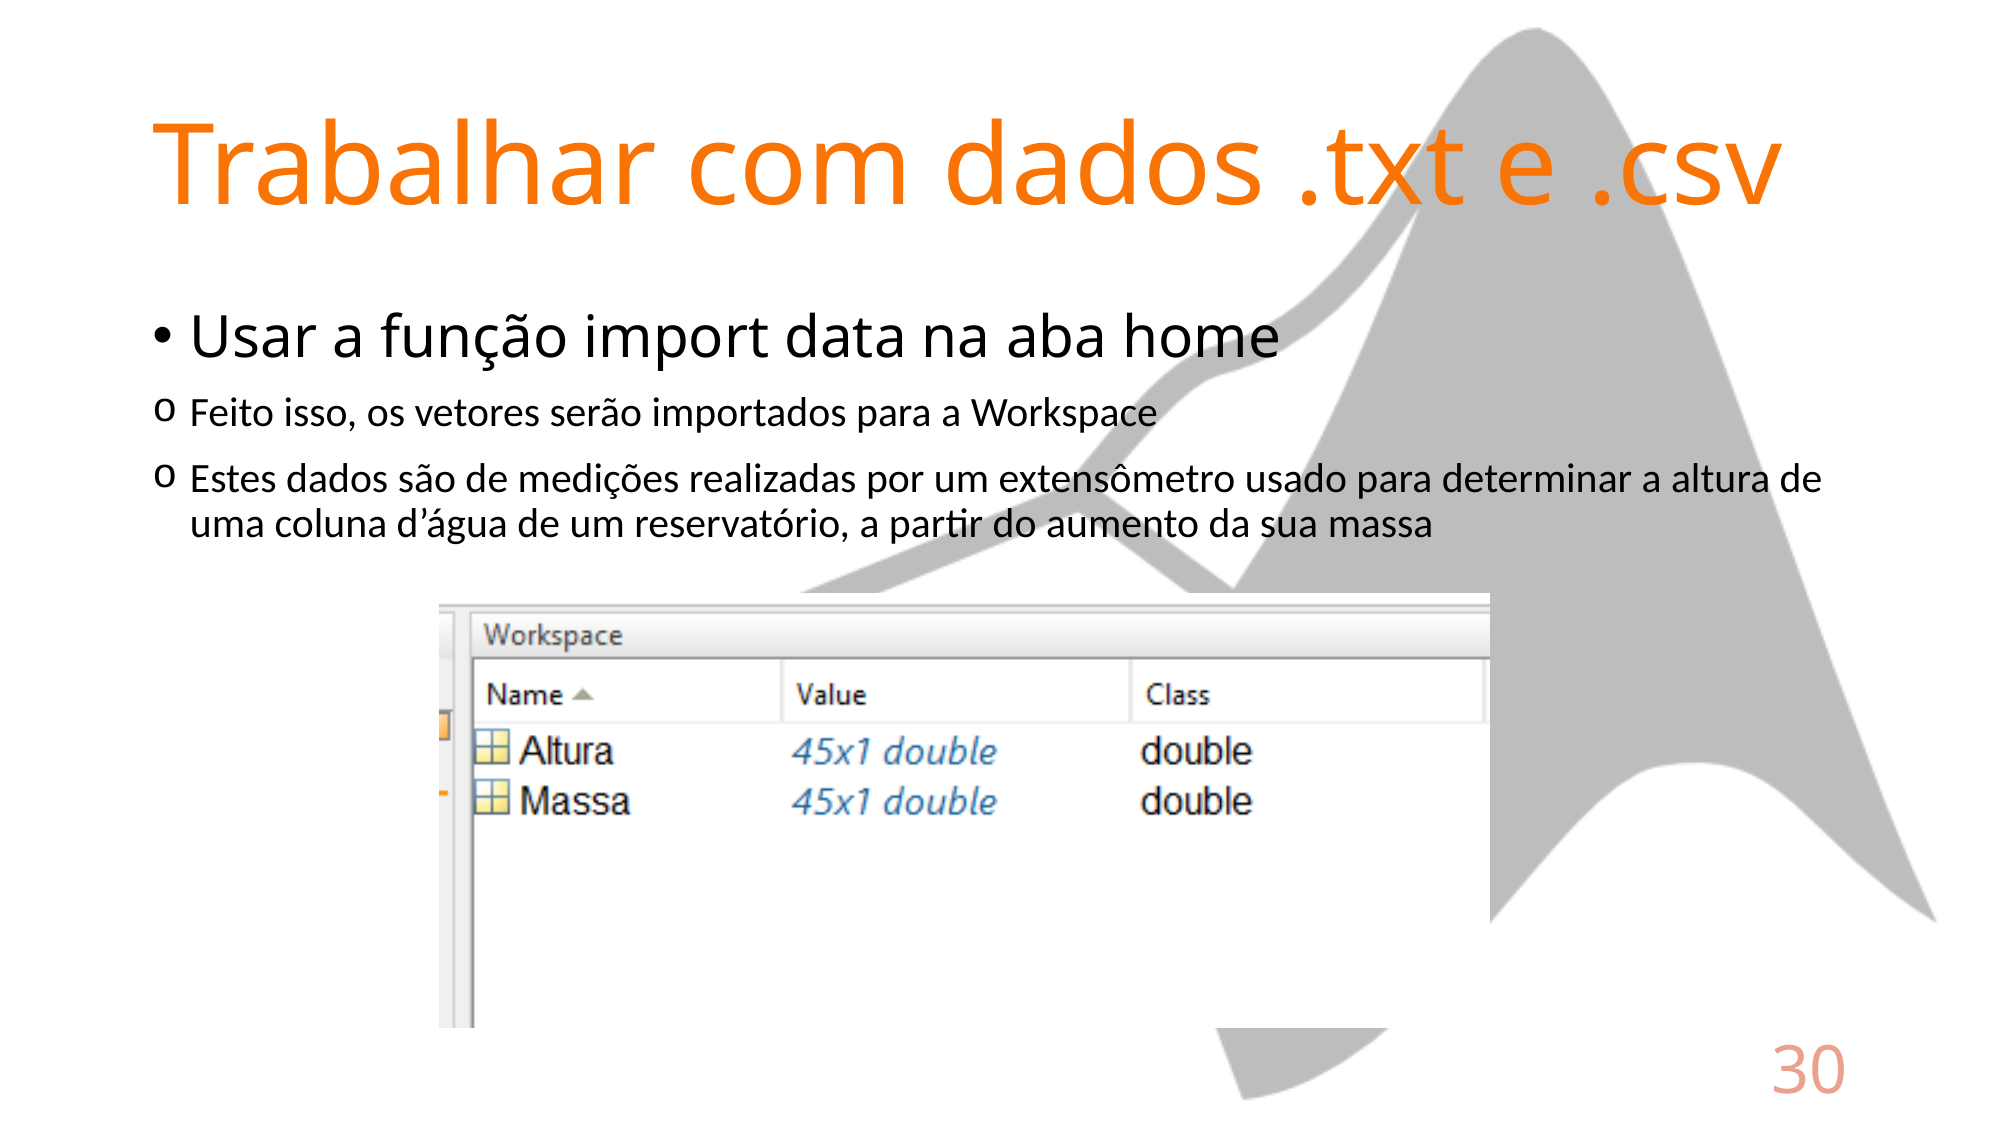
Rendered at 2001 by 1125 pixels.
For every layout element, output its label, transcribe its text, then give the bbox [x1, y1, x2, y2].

slide_number 30 [1412, 1042, 1863, 1103]
list Usar a função import data na aba home Feito isso, os vetores serão importados para a Workspace Estes dados são de medições realizadas por um extensômetro usado para determinar a altura de uma coluna d’água de um reservatório, a partir do aumento da sua massa [137, 299, 1863, 1014]
title Trabalhar com dados .txt e .csv [137, 59, 1863, 278]
picture [439, 593, 1490, 1029]
